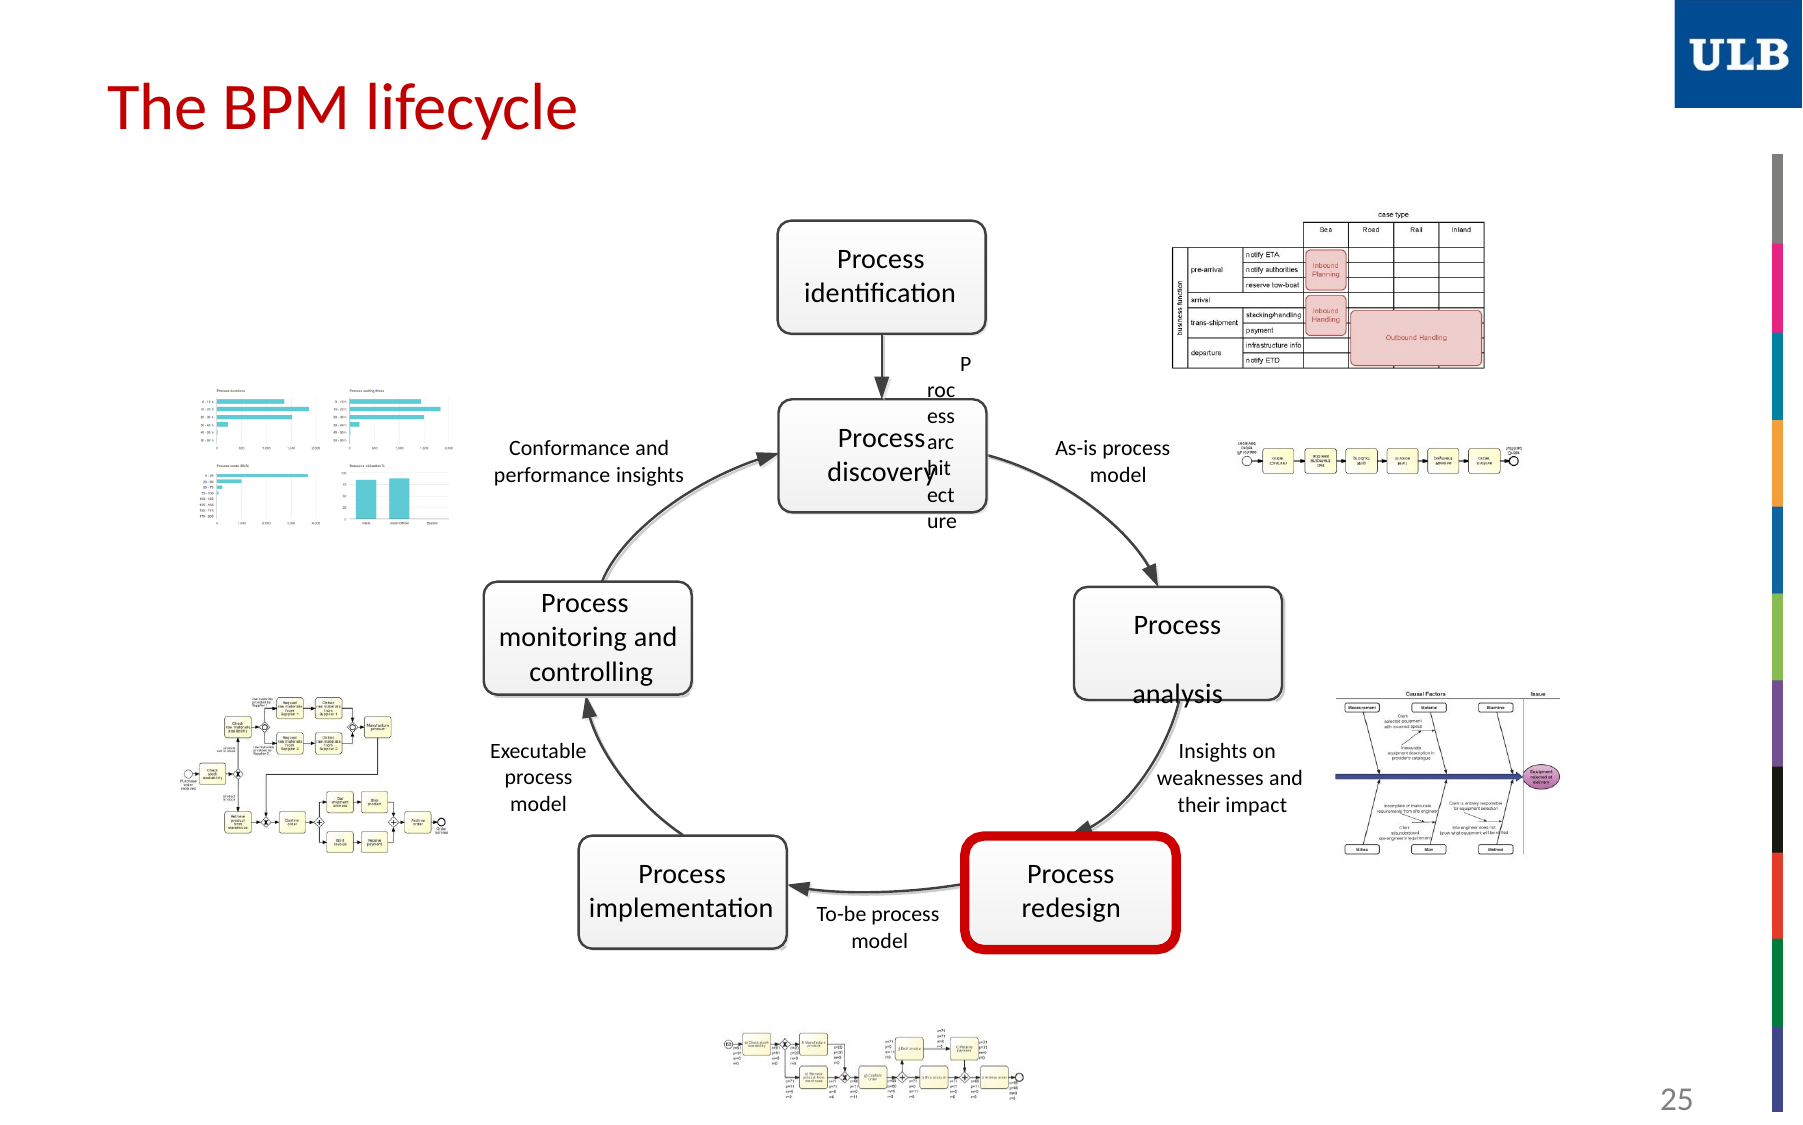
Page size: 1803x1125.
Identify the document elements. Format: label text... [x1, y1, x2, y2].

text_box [577, 834, 954, 952]
picture [179, 697, 448, 853]
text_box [777, 397, 954, 516]
picture [1772, 154, 1783, 333]
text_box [600, 219, 954, 587]
picture [723, 1029, 1024, 1102]
slide_number 25 [1653, 1076, 1701, 1125]
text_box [873, 331, 892, 402]
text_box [482, 580, 695, 839]
picture [1674, 0, 1802, 108]
text_box Conformance and performance insights [491, 431, 595, 487]
picture [199, 389, 453, 526]
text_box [959, 207, 1561, 955]
title The BPM lifecycle [105, 61, 585, 252]
picture [1772, 418, 1783, 1112]
